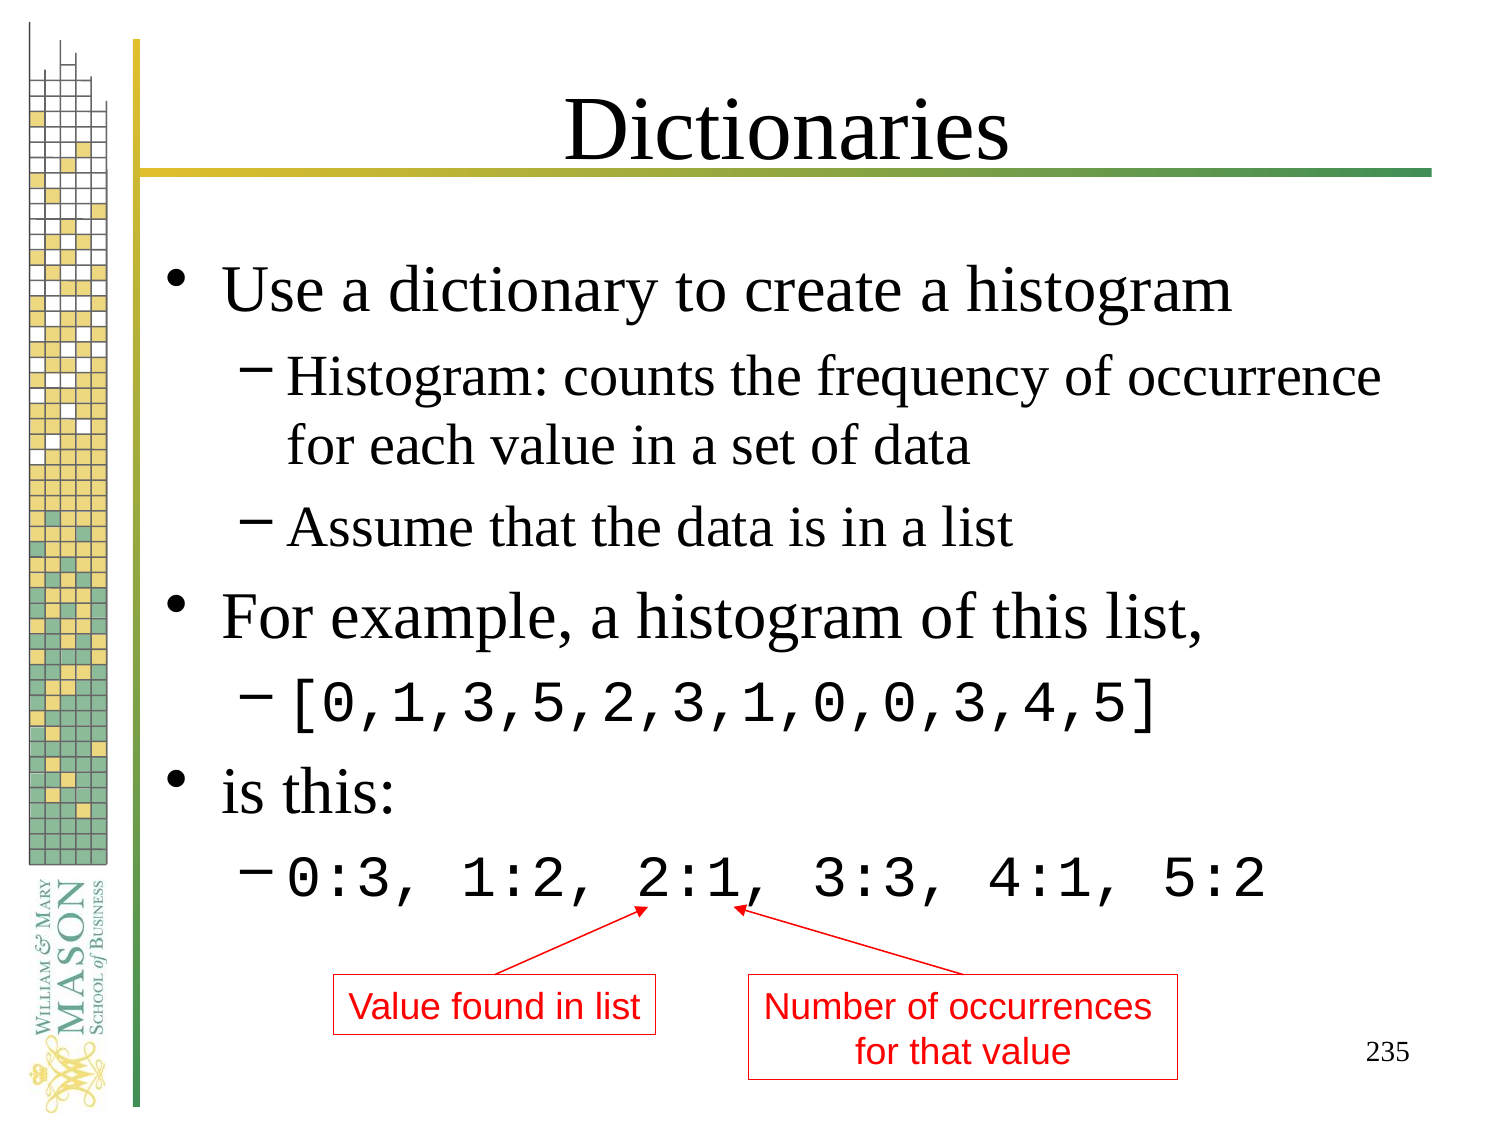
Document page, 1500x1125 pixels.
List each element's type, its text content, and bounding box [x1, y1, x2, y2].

text_box Number of occurrences for that value [748, 974, 1178, 1080]
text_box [733, 906, 964, 975]
slide_number 235 [1048, 1024, 1426, 1103]
text_box Value found in list [333, 974, 656, 1035]
list Use a dictionary to create a histogram Histogram: counts the frequency of occurrence for each value in a set of data Assume that the data is in a list For example, a histogram of this list, [0,1,3,5,2,3,1,0,0,3,4,5] is this: 0:3, 1:2, 2:1, 3:3, 4:1, 5:2 [150, 237, 1425, 1005]
title Dictionaries [150, 45, 1425, 200]
table_header Description [29, 879, 107, 1113]
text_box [494, 906, 649, 975]
